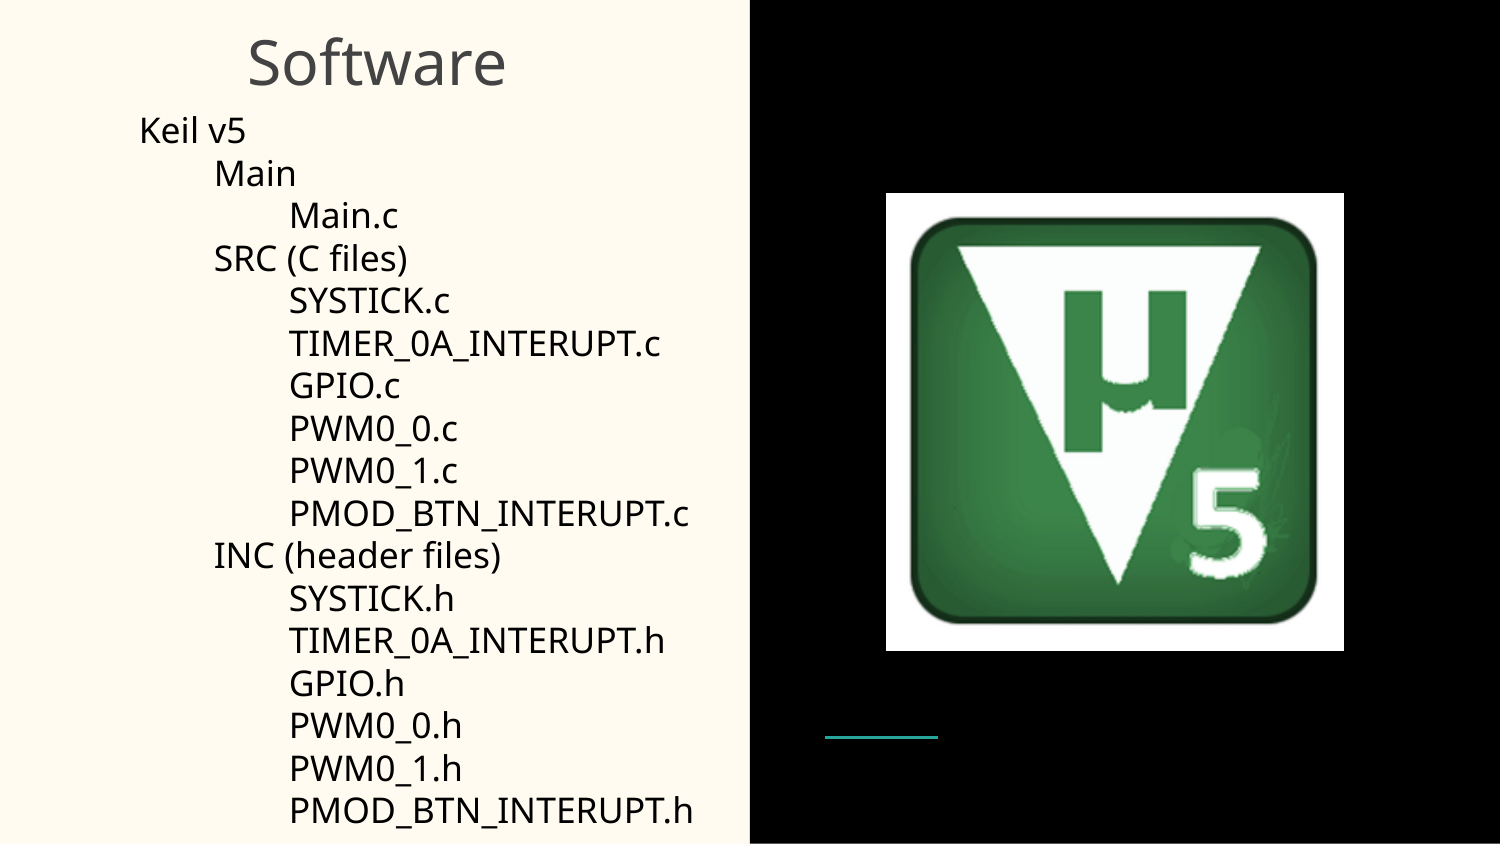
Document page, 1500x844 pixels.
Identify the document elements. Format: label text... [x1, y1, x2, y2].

picture [886, 193, 1344, 651]
text_box Software [5, 7, 708, 119]
subtitle Keil v5 Main Main.c SRC (C files) SYSTICK.c TIMER_0A_INTERUPT.c GPIO.c PWM0_0.c PWM0_1.c PMOD_BTN_INTERUPT.c INC (header files) SYSTICK.h TIMER_0A_INTERUPT.h GPIO.h PWM0_0.h PWM0_1.h PMOD_BTN_INTERUPT.h [48, 93, 750, 751]
